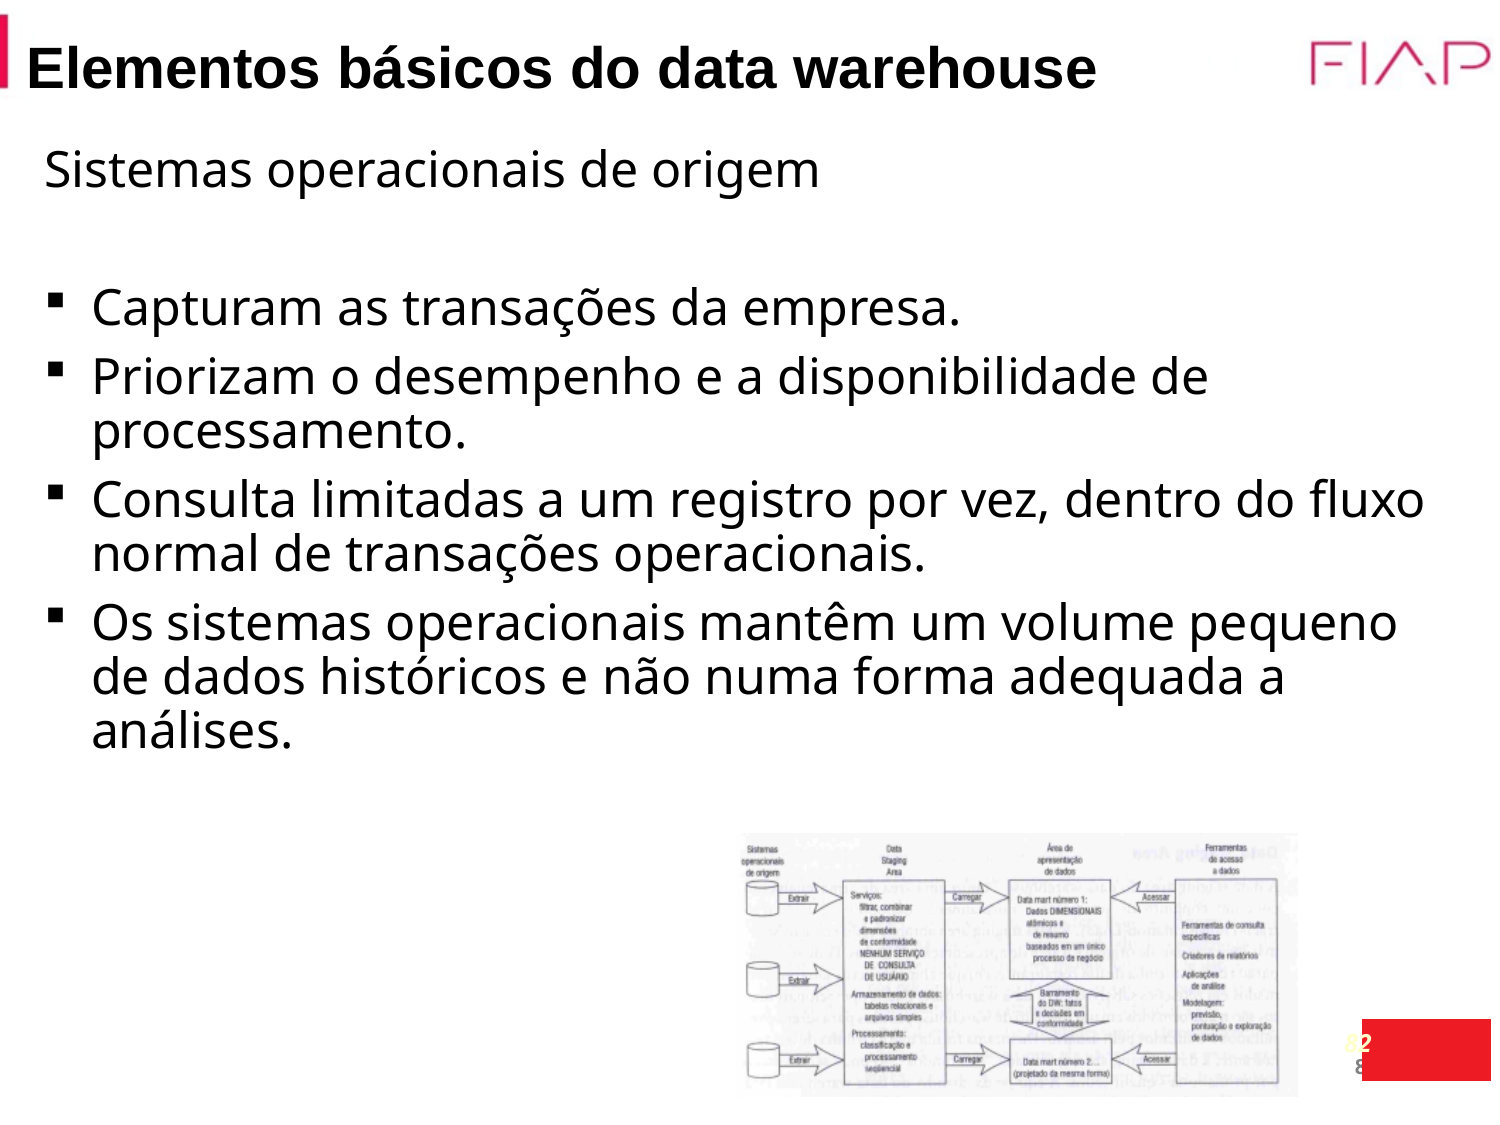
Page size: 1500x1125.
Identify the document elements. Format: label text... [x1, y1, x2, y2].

picture [735, 832, 1298, 1097]
picture [0, 0, 1500, 133]
list Sistemas operacionais de origem Capturam as transações da empresa. Priorizam o desempenho e a disponibilidade de processamento. Consulta limitadas a um registro por vez, dentro do fluxo normal de transações operacionais. Os sistemas operacionais mantêm um volume pequeno de dados históricos e não numa forma adequada a análises. [29, 137, 1447, 880]
title Elementos básicos do data warehouse [11, 30, 1362, 108]
picture [1362, 1019, 1491, 1081]
